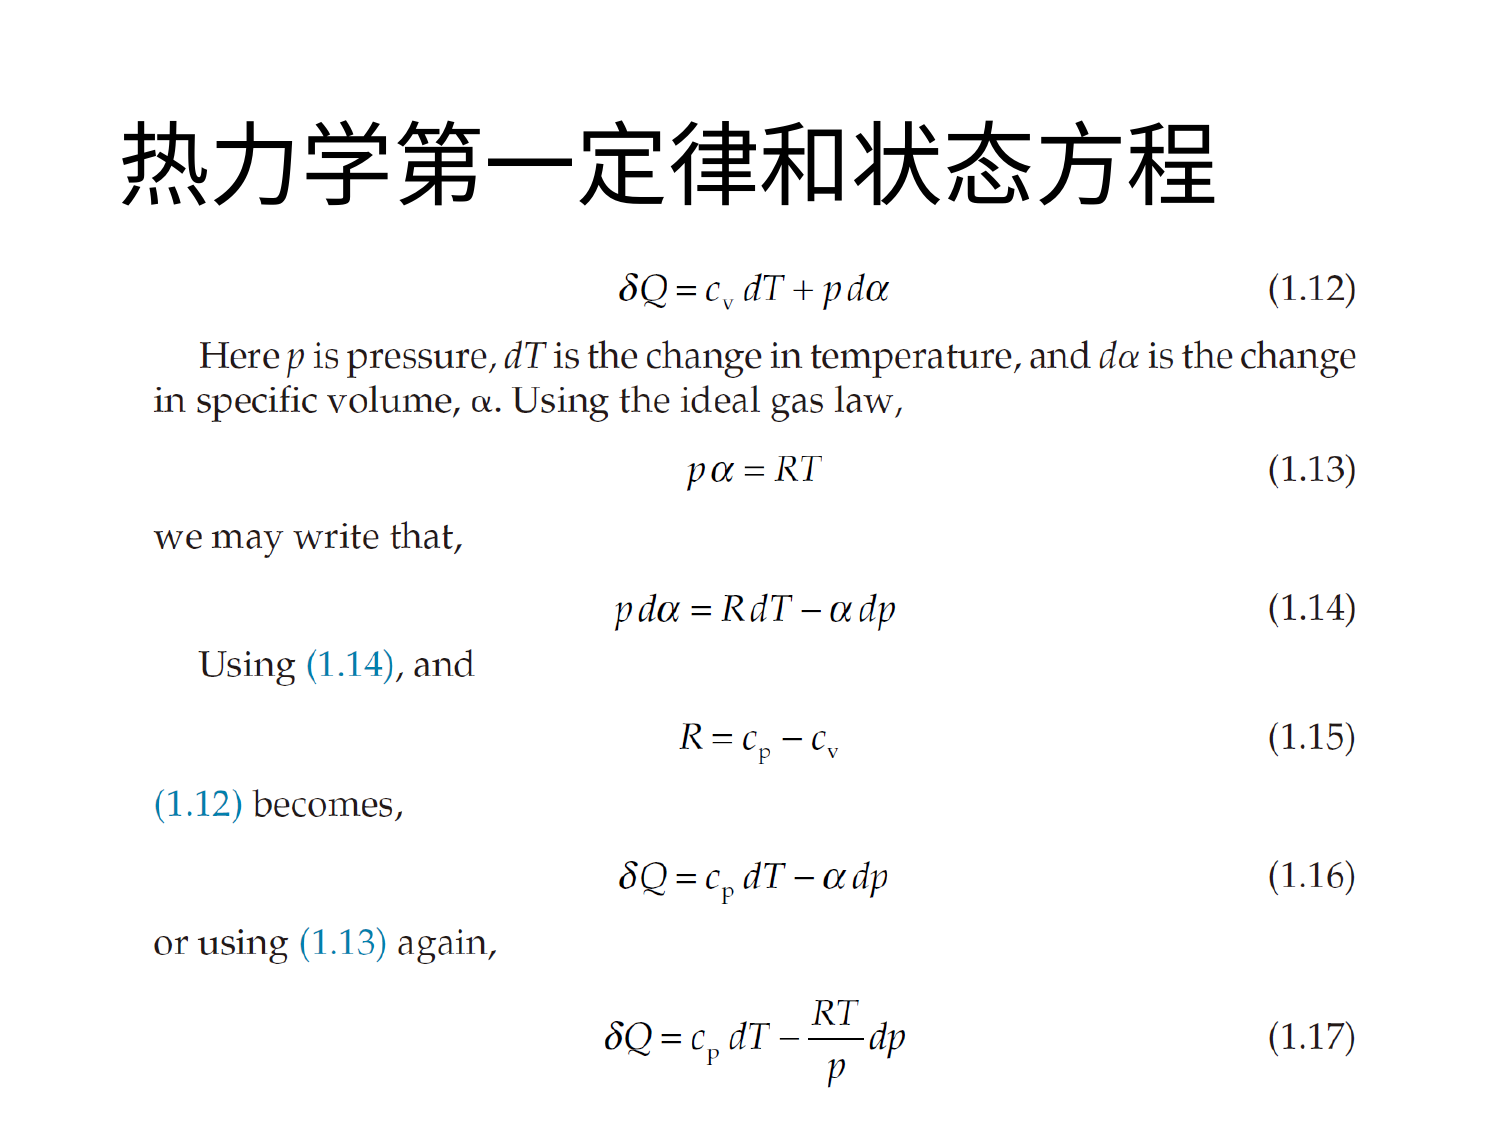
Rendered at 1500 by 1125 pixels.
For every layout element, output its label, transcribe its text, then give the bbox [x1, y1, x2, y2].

picture [130, 251, 1370, 1097]
title 热力学第一定律和状态方程 [103, 59, 1397, 278]
